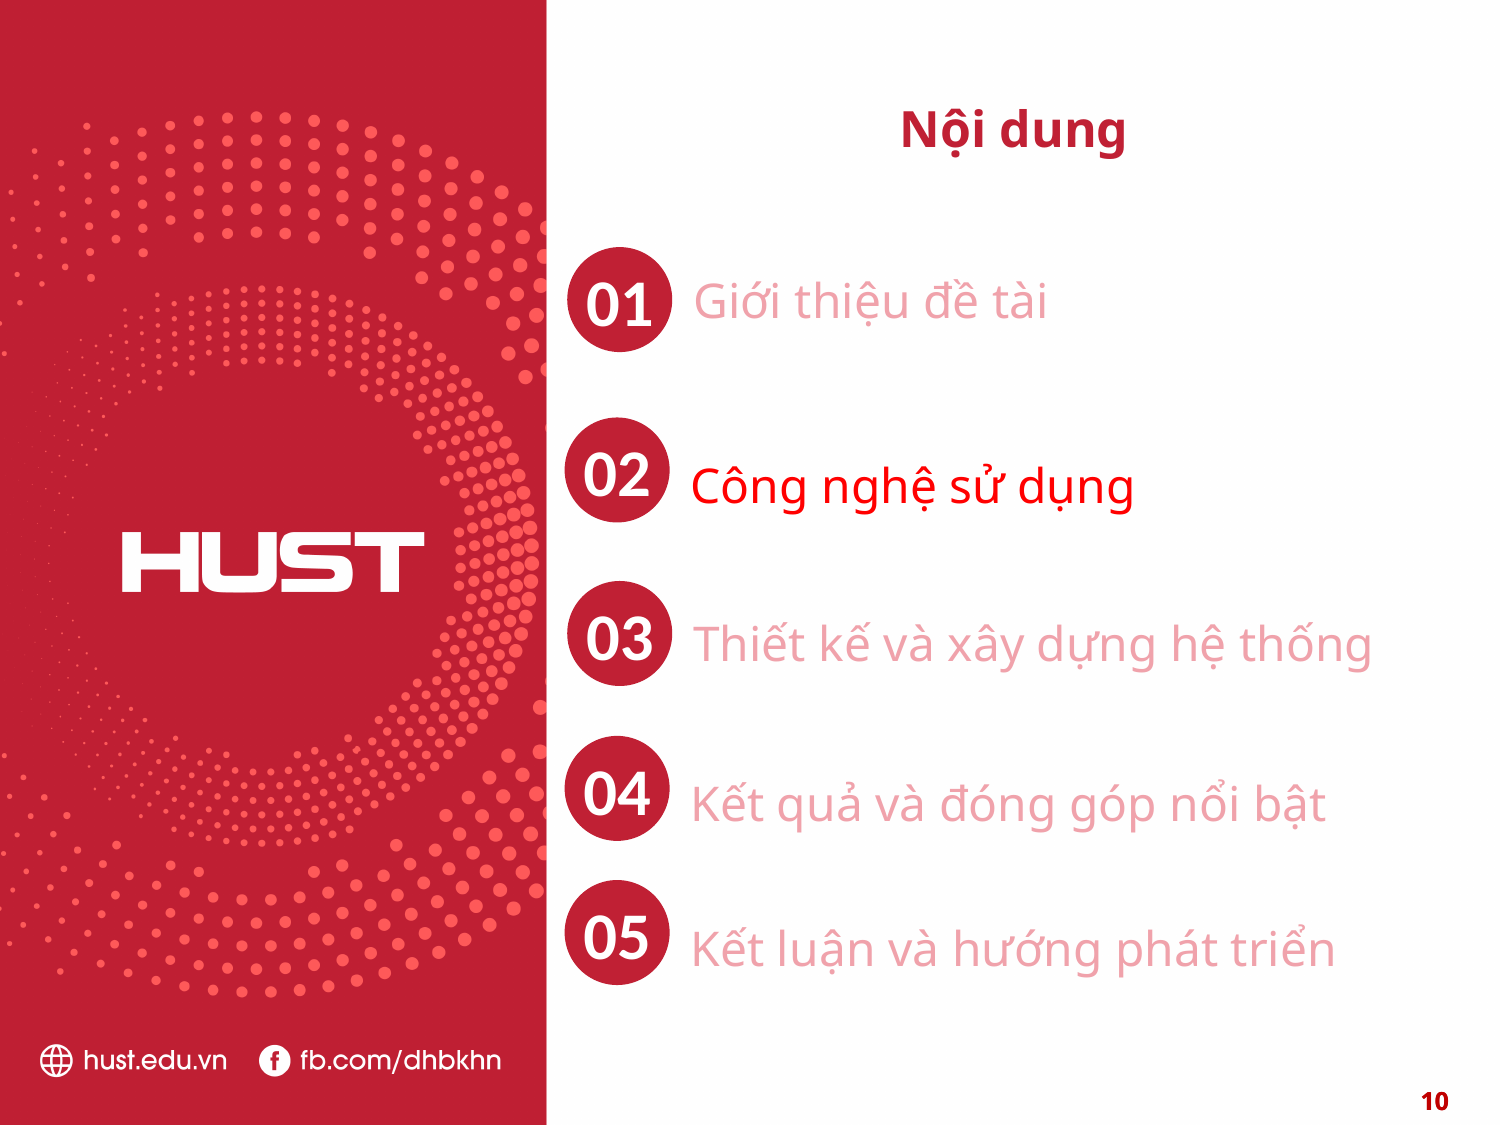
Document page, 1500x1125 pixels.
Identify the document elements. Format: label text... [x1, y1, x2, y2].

text_box Nội dung [564, 89, 1464, 165]
picture [0, 0, 1500, 1125]
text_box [564, 417, 1462, 523]
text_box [564, 880, 1462, 986]
text_box 10 [1126, 1078, 1464, 1125]
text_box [567, 569, 1465, 717]
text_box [564, 735, 1462, 841]
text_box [567, 247, 1465, 353]
